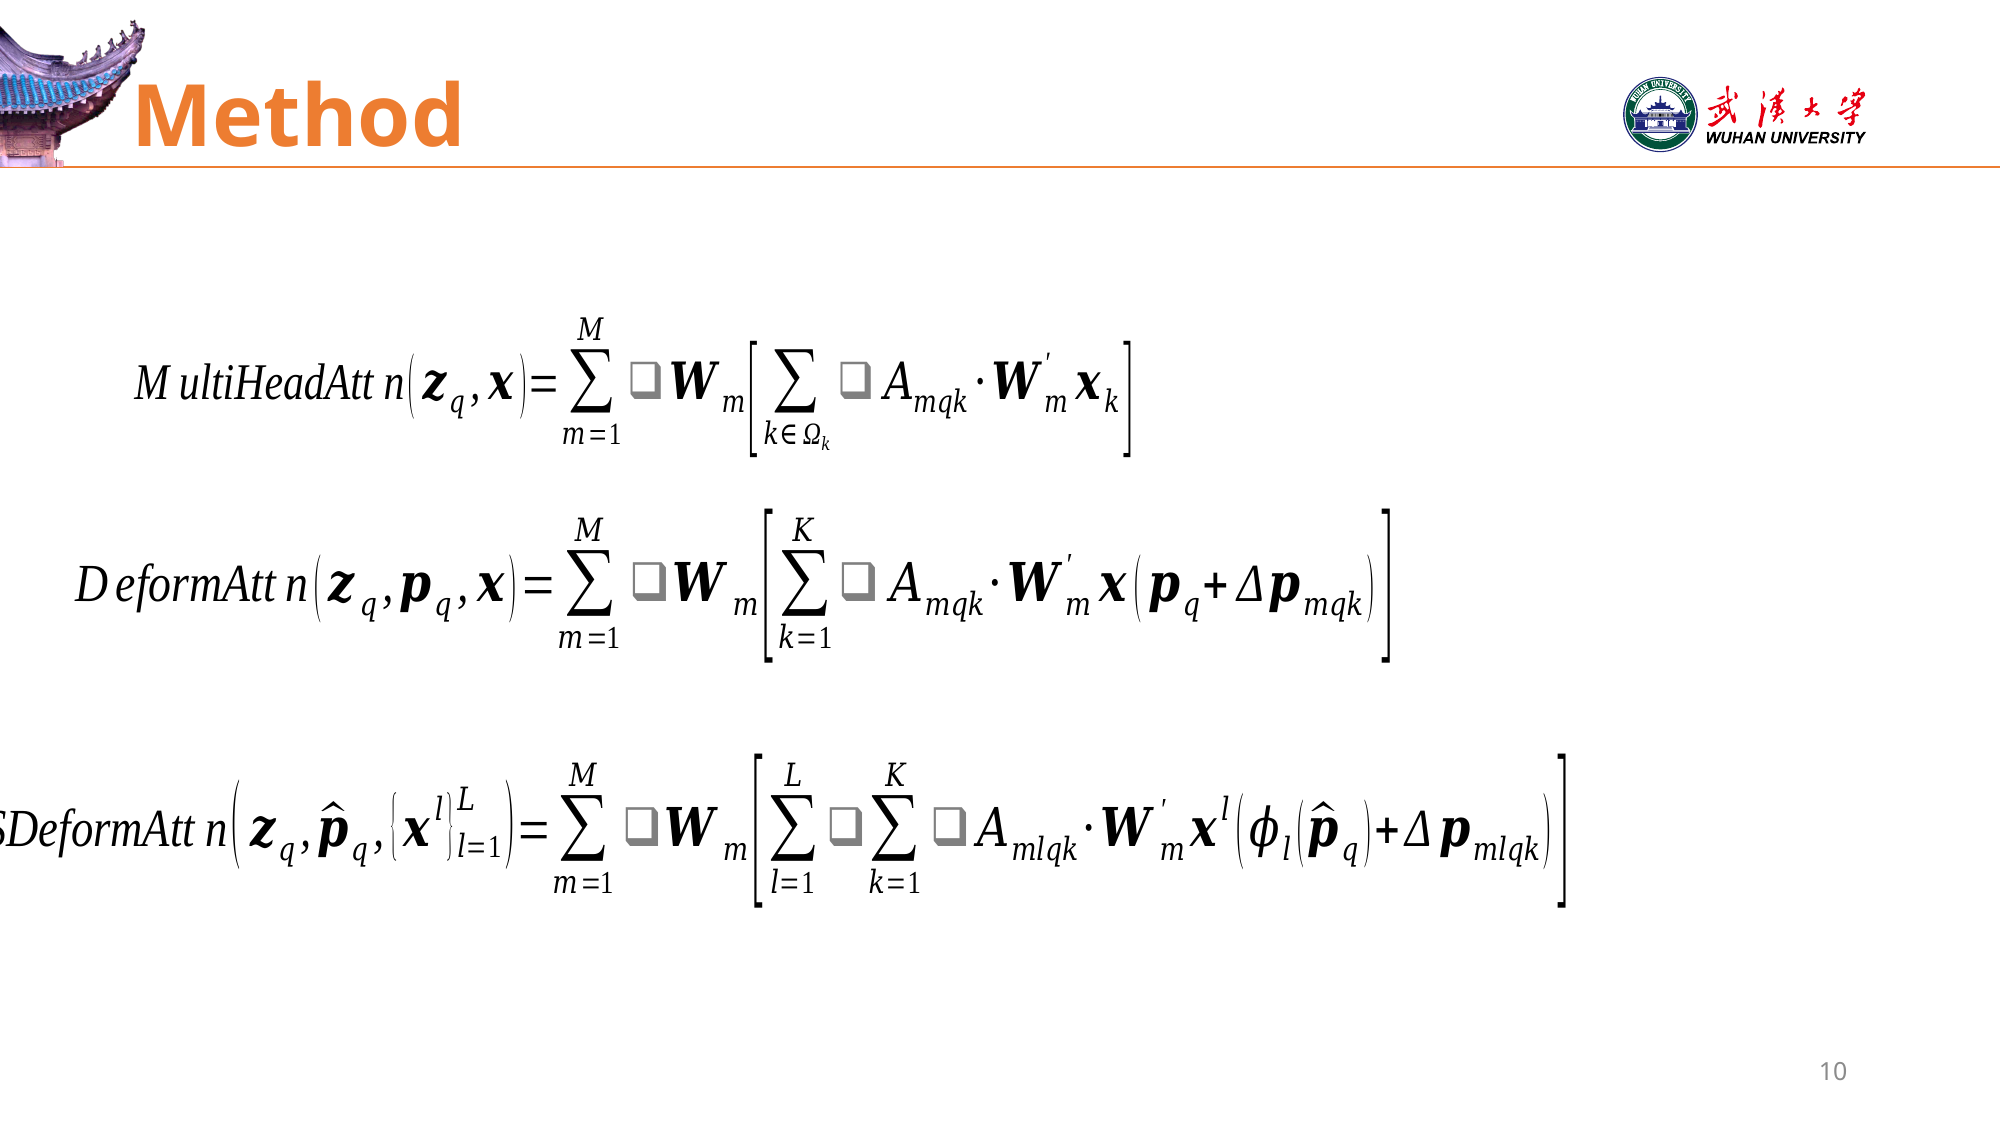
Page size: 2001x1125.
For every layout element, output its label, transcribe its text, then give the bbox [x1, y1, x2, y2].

slide_number 10 [1412, 1042, 1863, 1103]
title Method [131, 64, 1604, 174]
picture [0, 9, 158, 167]
